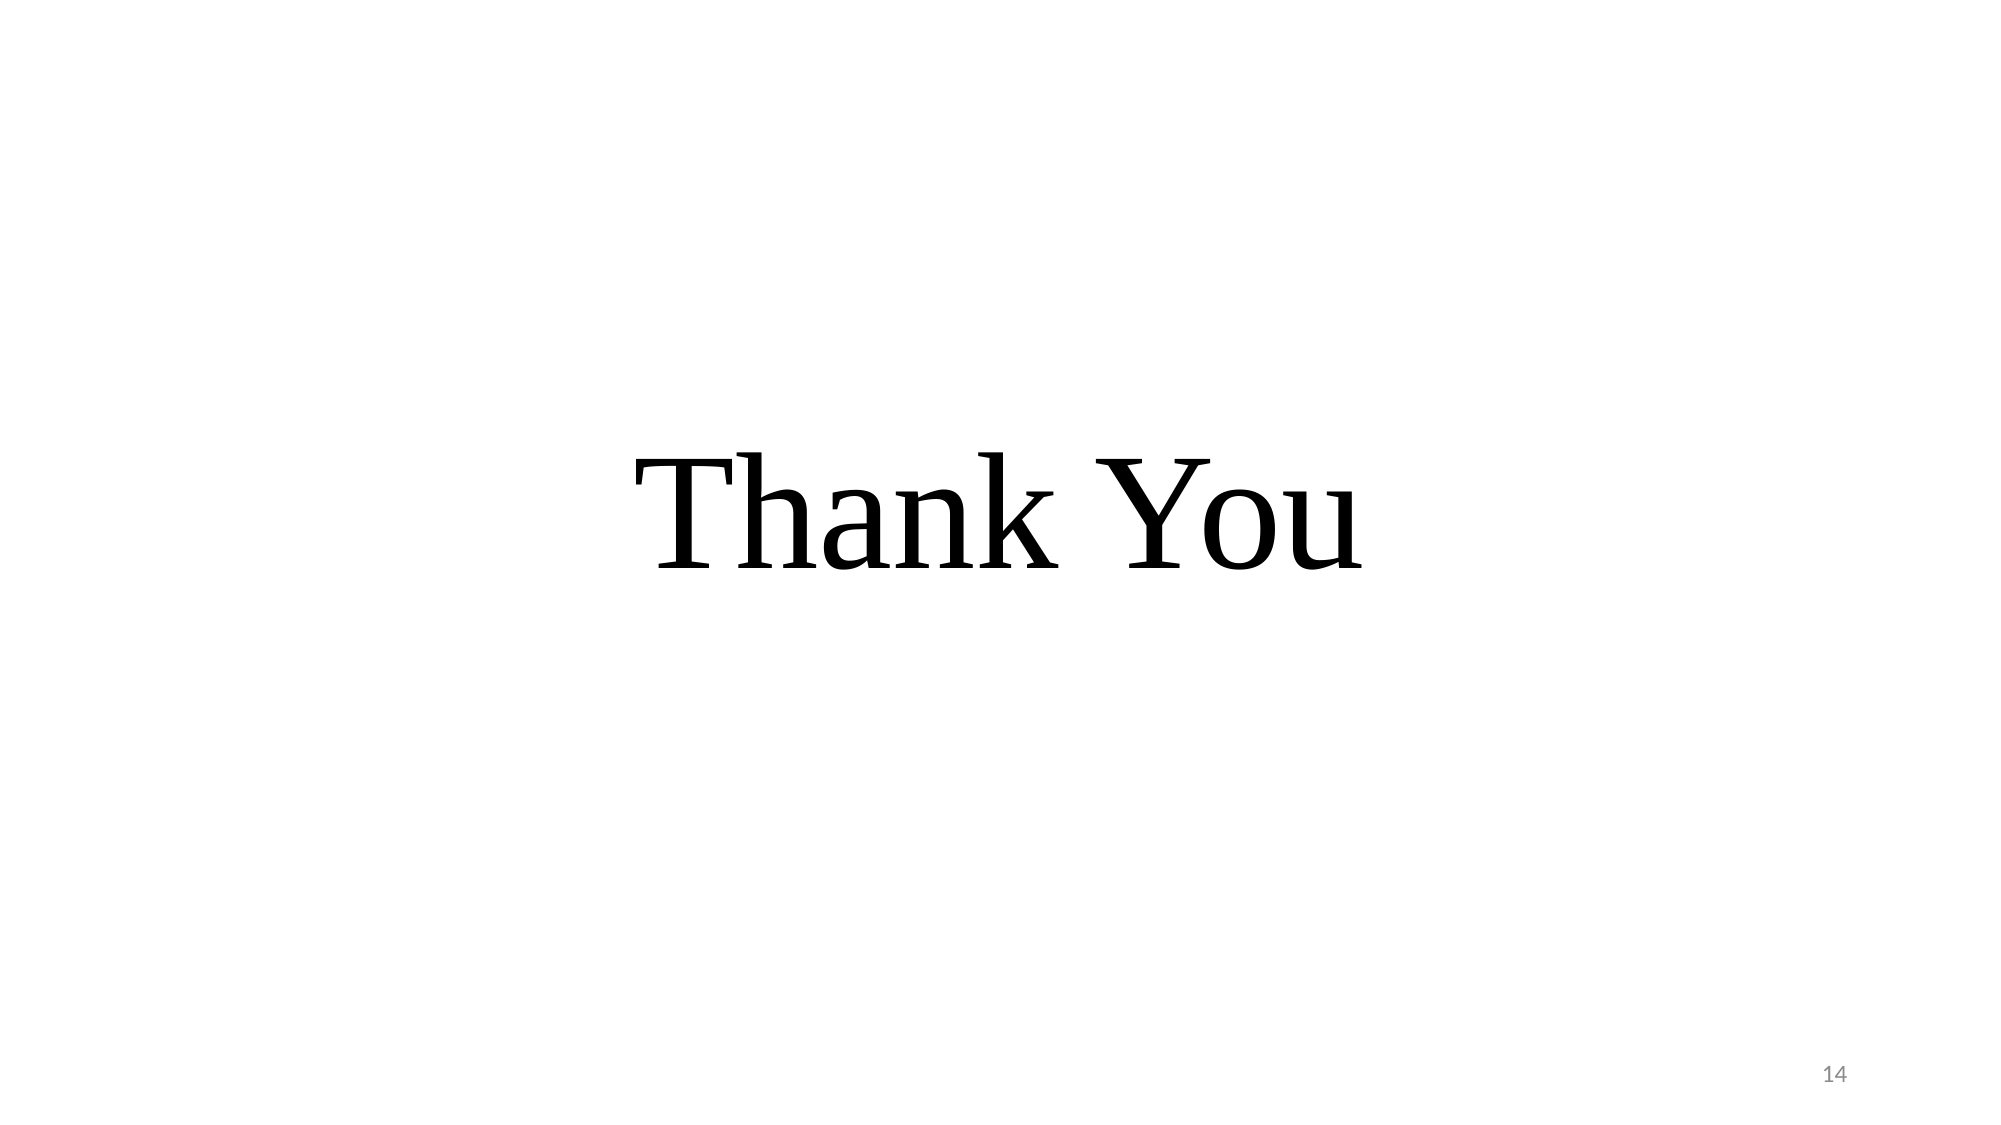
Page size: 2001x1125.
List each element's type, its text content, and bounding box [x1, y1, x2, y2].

slide_number 14 [1412, 1042, 1863, 1103]
title Thank You [137, 280, 1863, 749]
